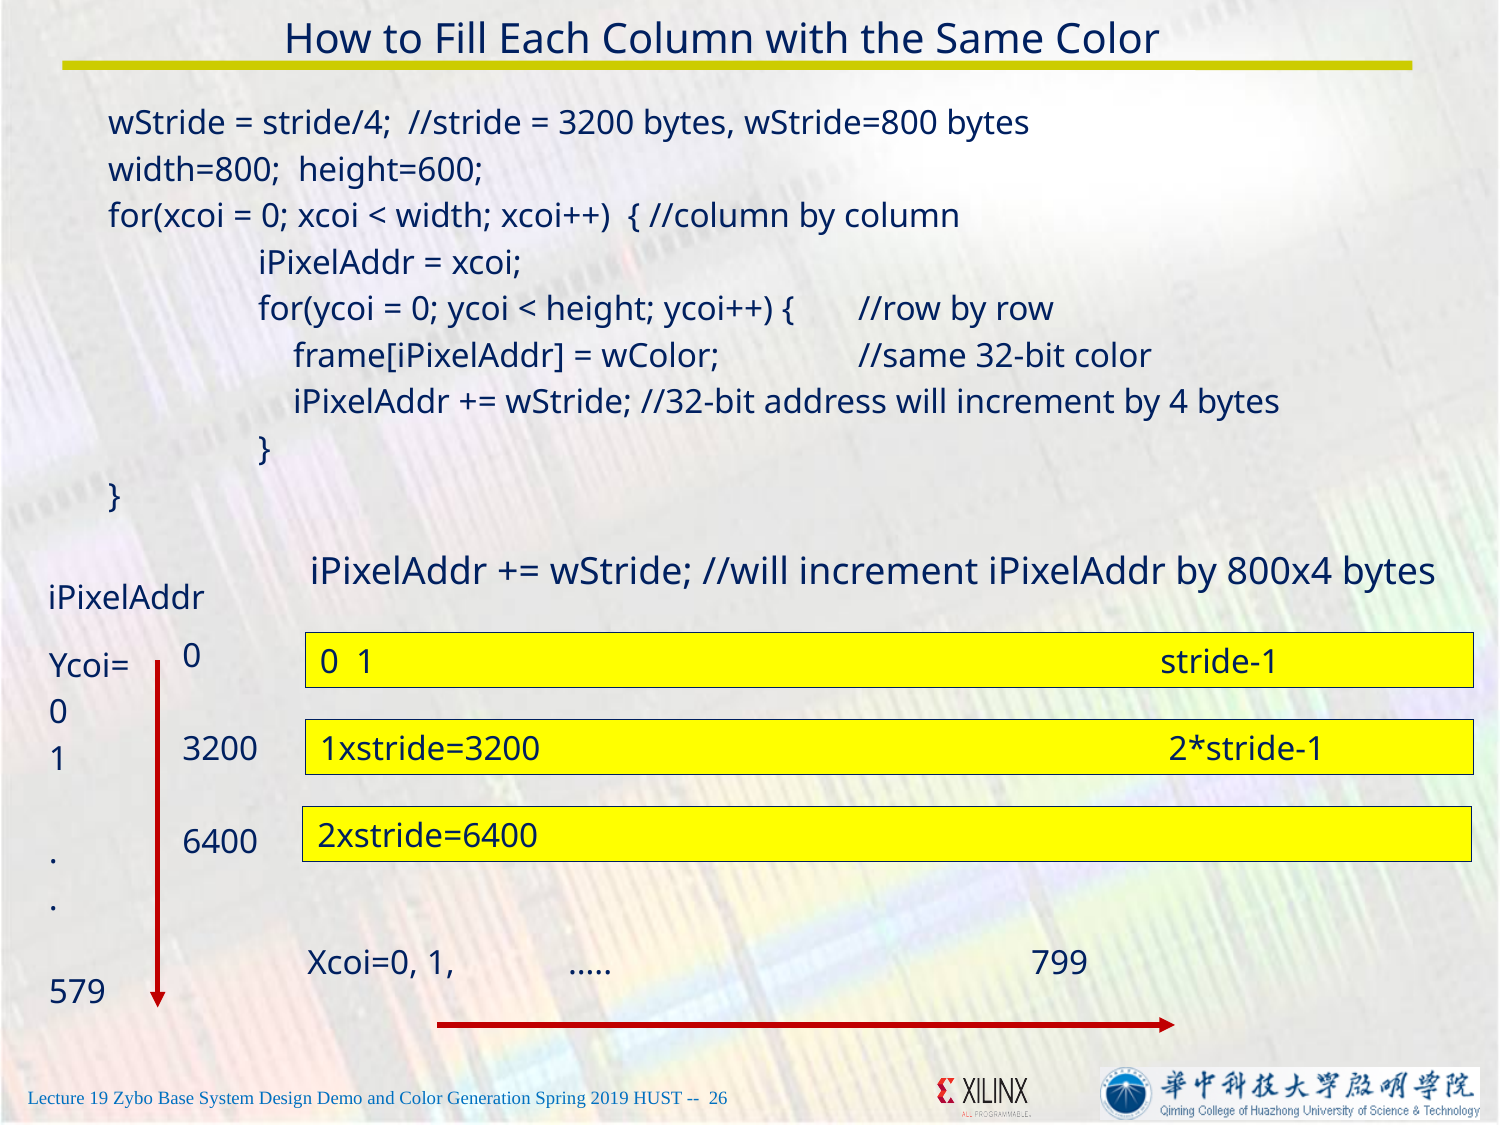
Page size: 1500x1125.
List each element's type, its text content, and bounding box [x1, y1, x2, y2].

text_box 0 3200 6400 [167, 626, 293, 915]
text_box 0 1 stride-1 [305, 632, 1474, 688]
text_box Xcoi=0, 1, ….. 799 [292, 933, 1388, 989]
text_box Ycoi= 0 1 . . 579 [34, 636, 191, 1018]
text_box iPixelAddr += wStride; //will increment iPixelAddr by 800x4 bytes [294, 539, 1462, 600]
picture [0, 0, 1500, 1125]
text_box wStride = stride/4; //stride = 3200 bytes, wStride=800 bytes width=800; height=600; for(xcoi = 0; xcoi < width; xcoi++) { //column by column iPixelAddr = xcoi; for(ycoi = 0; ycoi < height; ycoi++) { //row by row frame[iPixelAddr] = wColor; //same 32-bit color iPixelAddr += wStride; //32-bit address will increment by 4 bytes } } [93, 93, 1453, 522]
text_box 1xstride=3200 2*stride-1 [305, 719, 1474, 775]
text_box iPixelAddr [33, 568, 296, 624]
title How to Fill Each Column with the Same Color [3, 12, 1441, 66]
text_box 2xstride=6400 [302, 806, 1472, 862]
